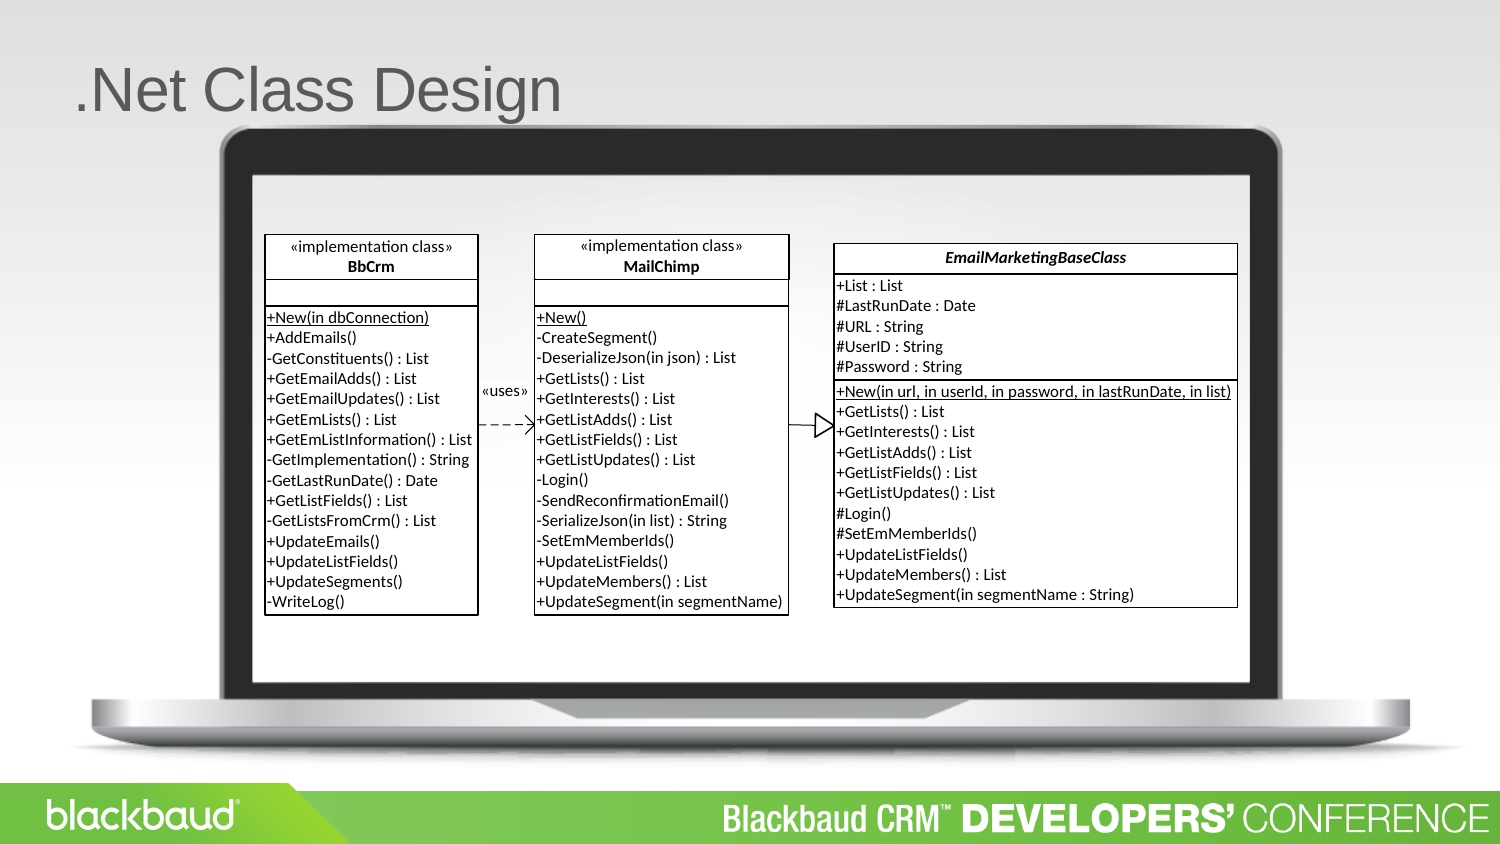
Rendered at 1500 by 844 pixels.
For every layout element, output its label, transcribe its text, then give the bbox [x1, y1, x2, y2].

picture [0, 0, 1500, 844]
text_box .Net Class Design [59, 41, 1000, 81]
